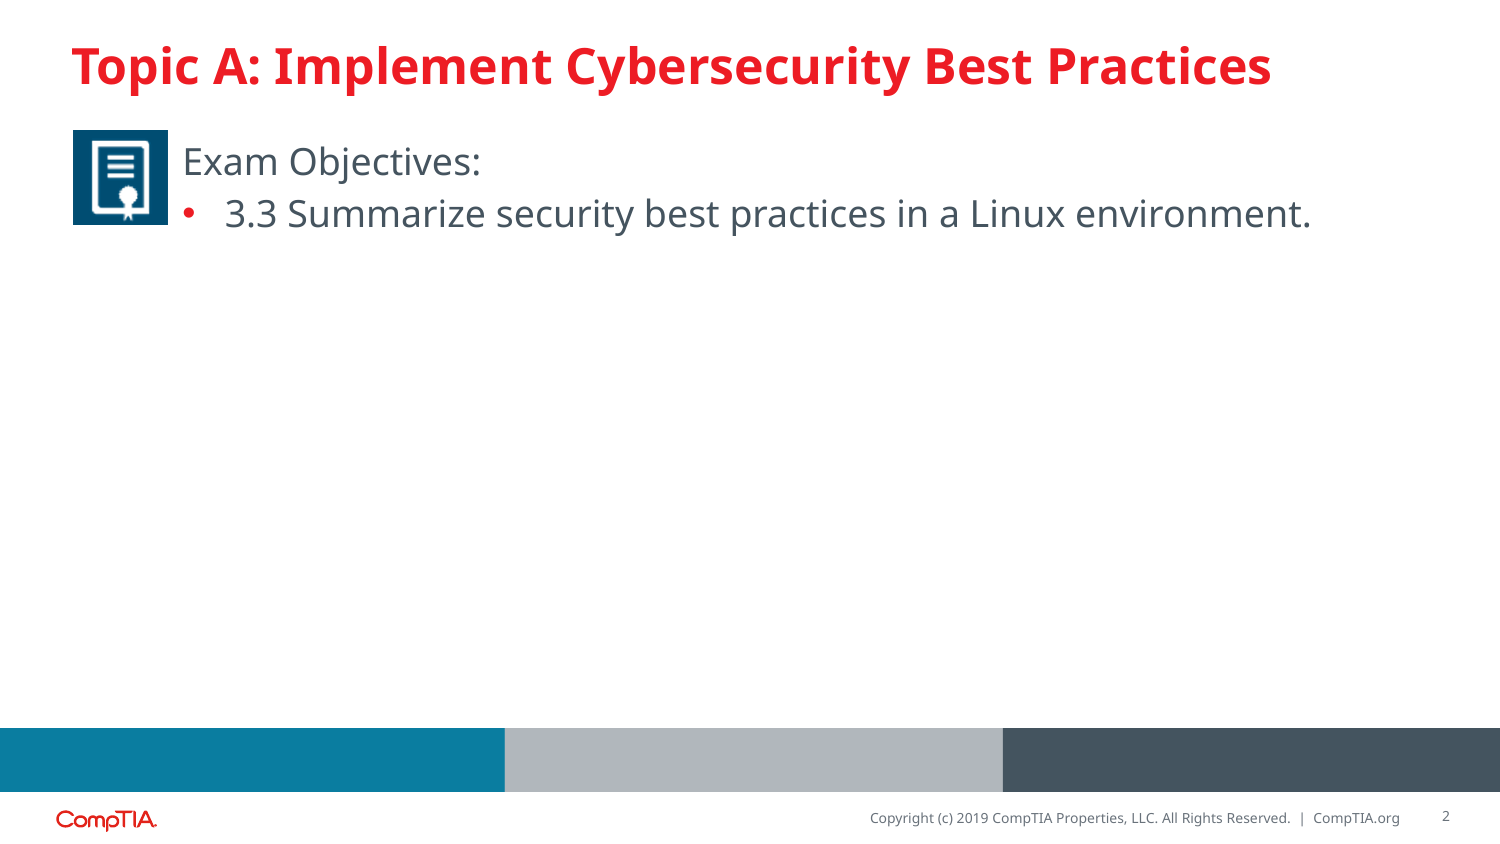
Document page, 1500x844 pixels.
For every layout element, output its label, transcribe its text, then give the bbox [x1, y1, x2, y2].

title Topic A: Implement Cybersecurity Best Practices [56, 12, 1444, 117]
slide_number 2 [1407, 800, 1450, 835]
picture [92, 141, 149, 220]
picture [505, 728, 1500, 792]
list Exam Objectives: 3.3 Summarize security best practices in a Linux environment. [167, 130, 1444, 706]
